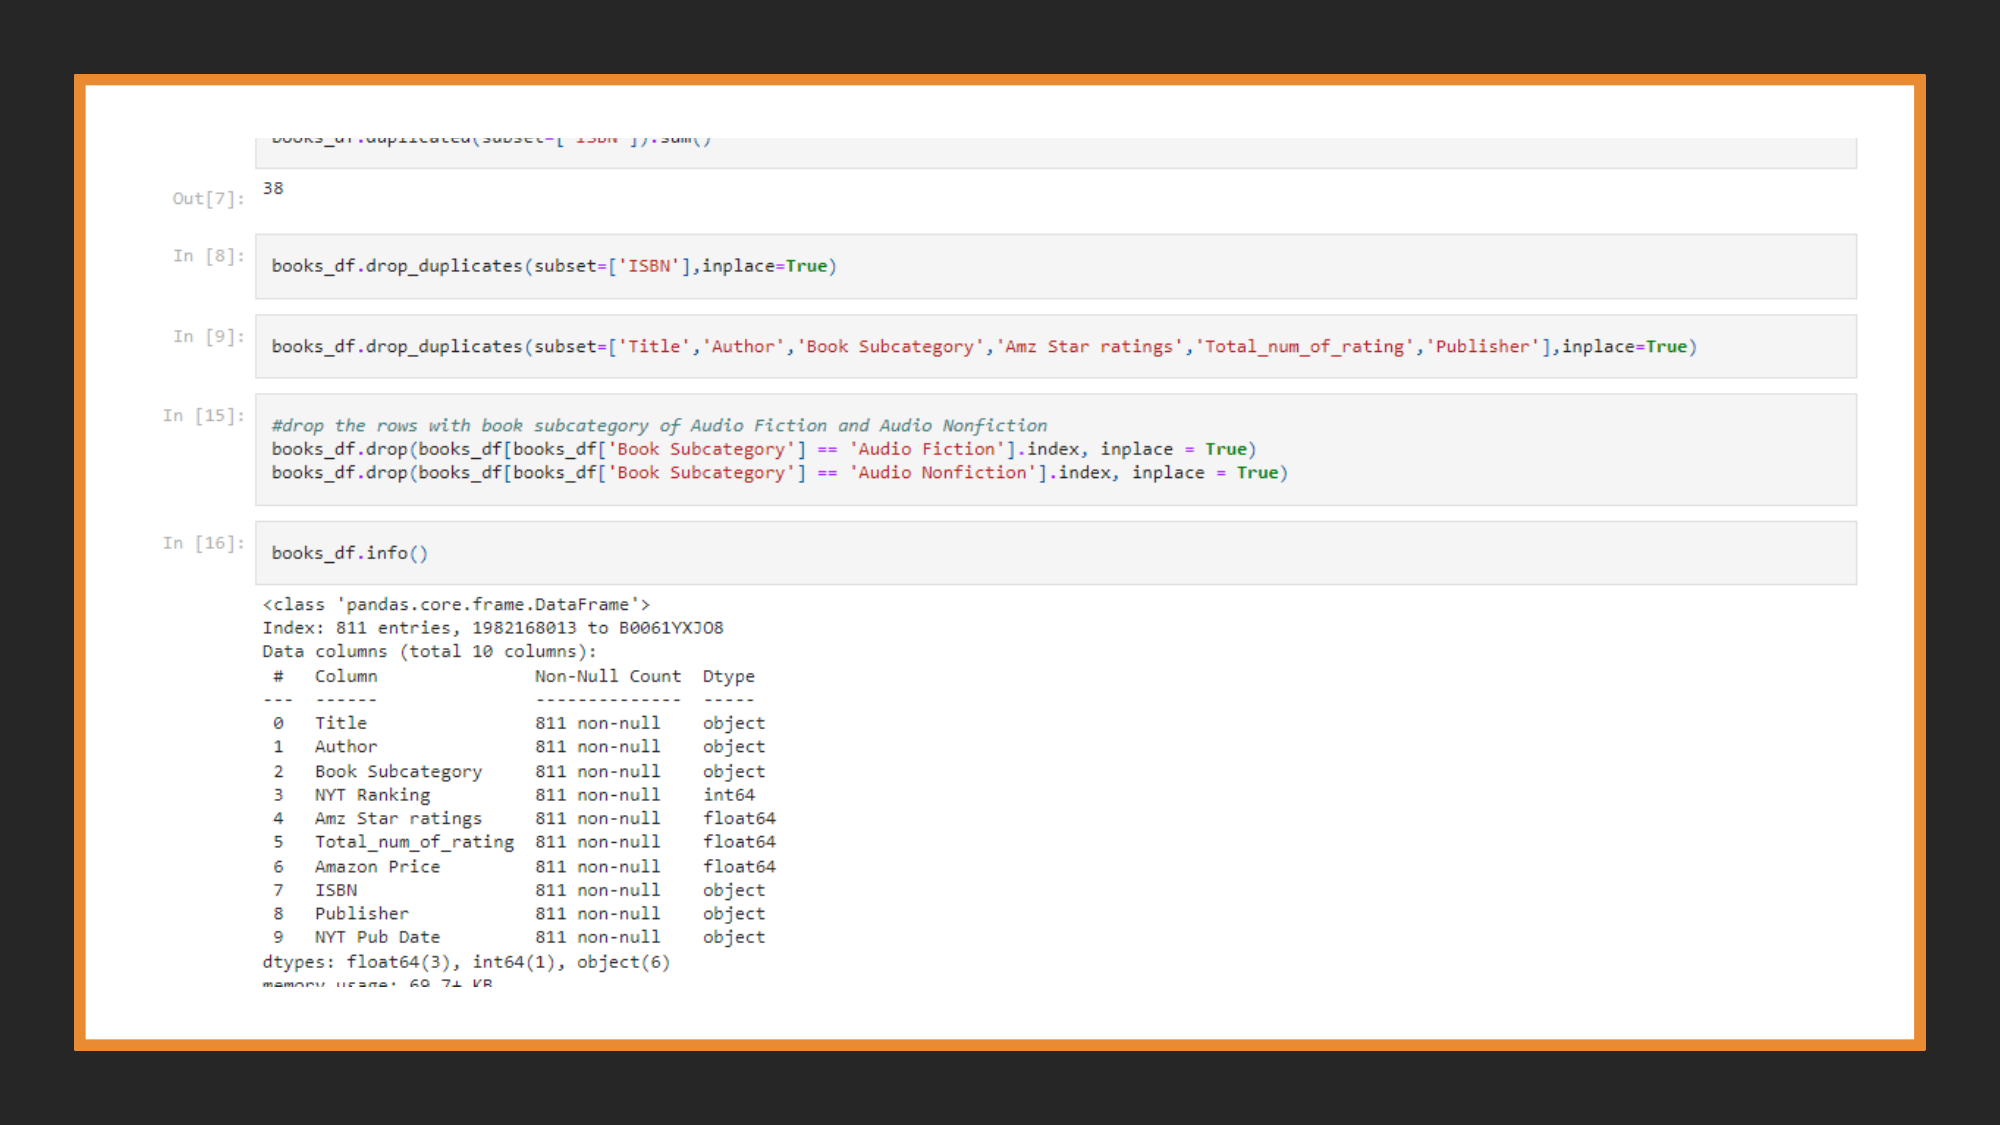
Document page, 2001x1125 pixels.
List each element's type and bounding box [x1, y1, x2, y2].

text_box [0, 0, 2000, 1125]
picture [137, 137, 1863, 988]
text_box [84, 84, 1916, 1041]
text_box [74, 74, 1926, 1051]
